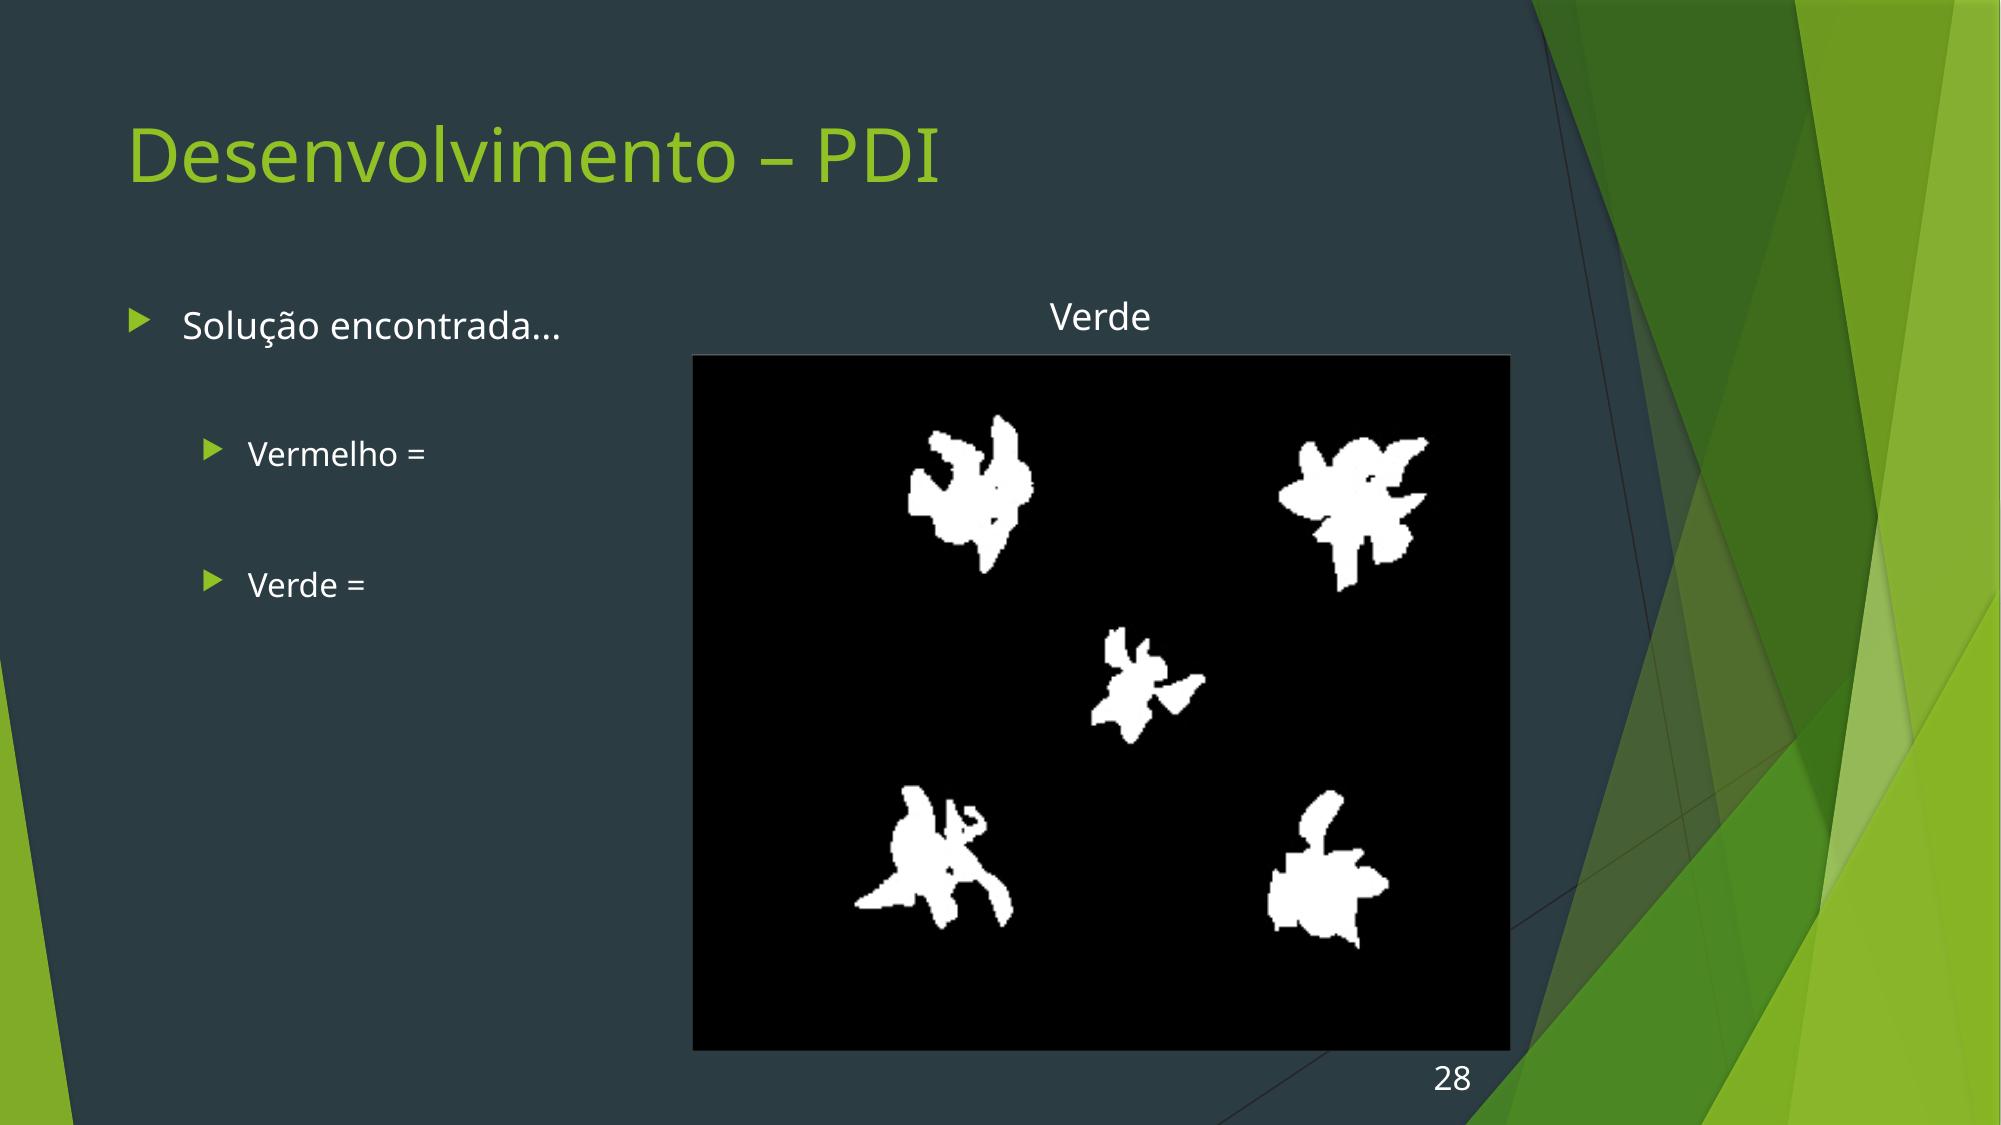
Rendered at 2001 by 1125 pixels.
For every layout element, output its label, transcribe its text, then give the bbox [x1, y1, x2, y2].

slide_number 28 [1455, 1050, 1487, 1110]
picture [693, 292, 1510, 1113]
text_box Verde [1034, 285, 1167, 291]
title Desenvolvimento – PDI [111, 99, 1522, 317]
